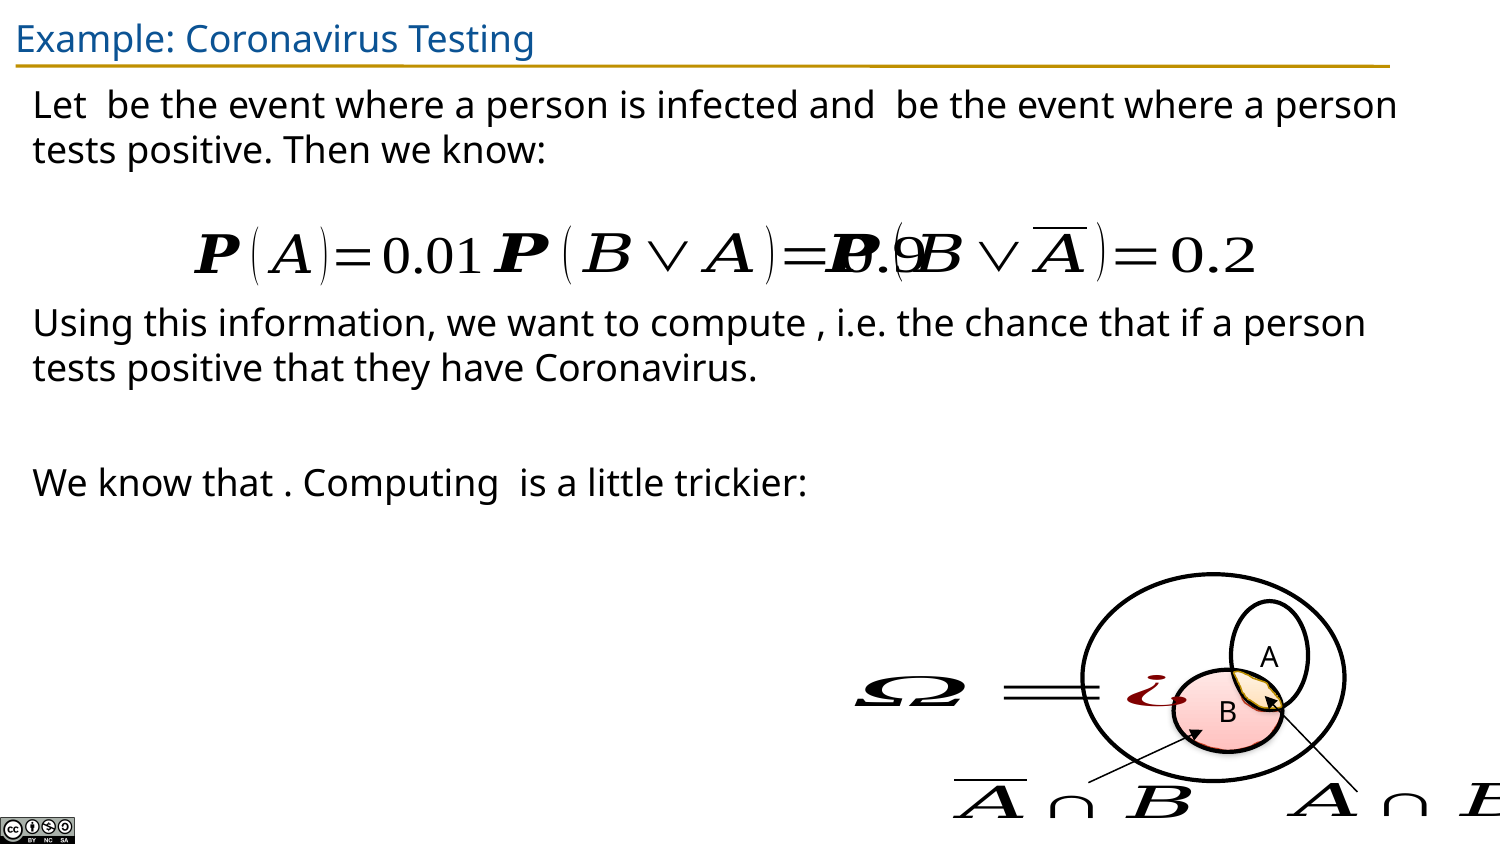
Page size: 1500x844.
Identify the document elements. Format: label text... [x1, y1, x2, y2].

text_box [1171, 667, 1279, 729]
text_box [1232, 670, 1276, 708]
text_box [1080, 572, 1347, 728]
text_box A [1228, 598, 1311, 694]
text_box B [1203, 686, 1253, 737]
text_box [1209, 712, 1259, 754]
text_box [1088, 729, 1203, 783]
picture [0, 817, 75, 844]
text_box [1209, 753, 1259, 784]
title Example: Coronavirus Testing [0, 0, 1398, 65]
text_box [1264, 695, 1358, 793]
